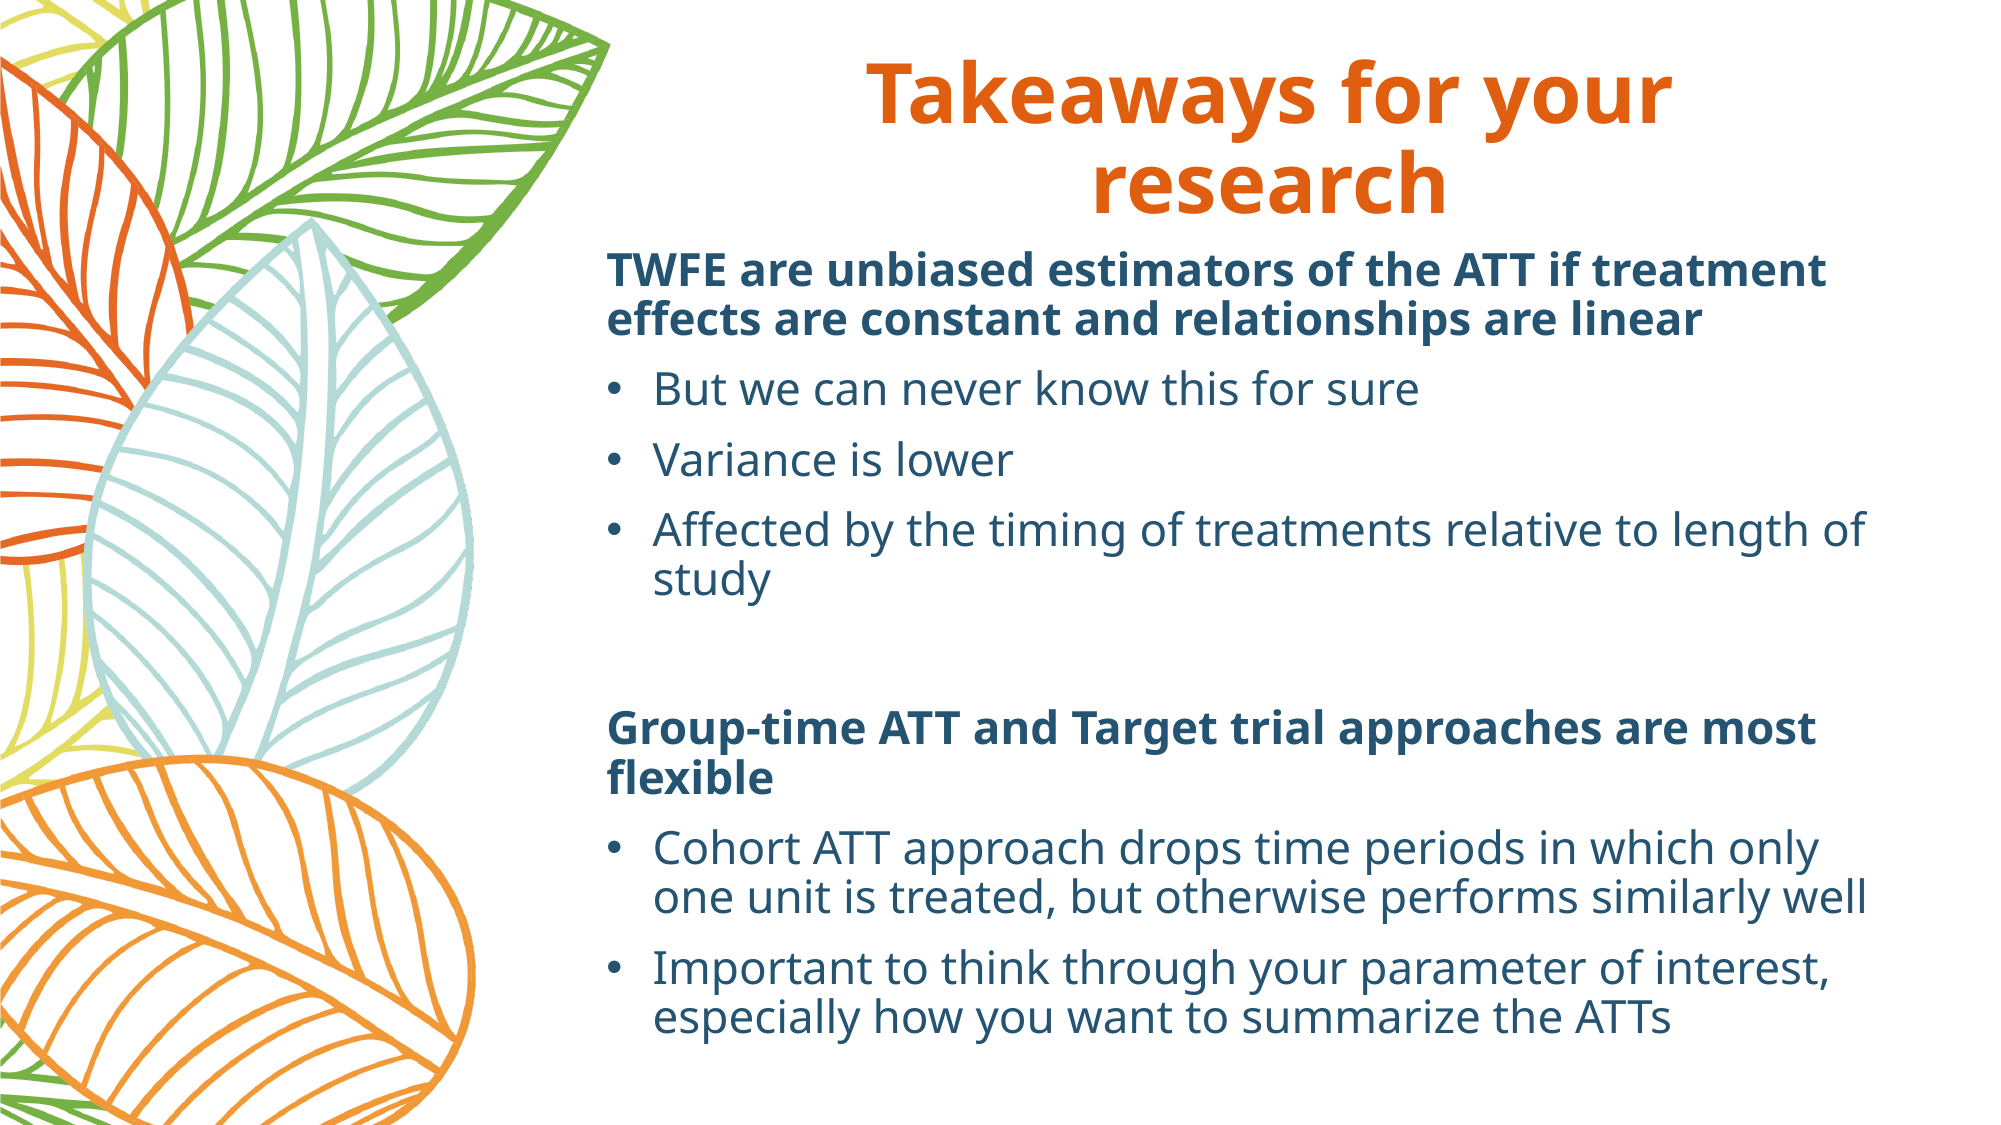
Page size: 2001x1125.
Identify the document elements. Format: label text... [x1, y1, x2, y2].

title Takeaways for your research [678, 43, 1863, 239]
picture [0, 0, 611, 1125]
list TWFE are unbiased estimators of the ATT if treatment effects are constant and relationships are linear But we can never know this for sure Variance is lower Affected by the timing of treatments relative to length of study Group-time ATT and Target trial approaches are most flexible Cohort ATT approach drops time periods in which only one unit is treated, but otherwise performs similarly well Important to think through your parameter of interest, especially how you want to summarize the ATTs [591, 238, 1916, 850]
